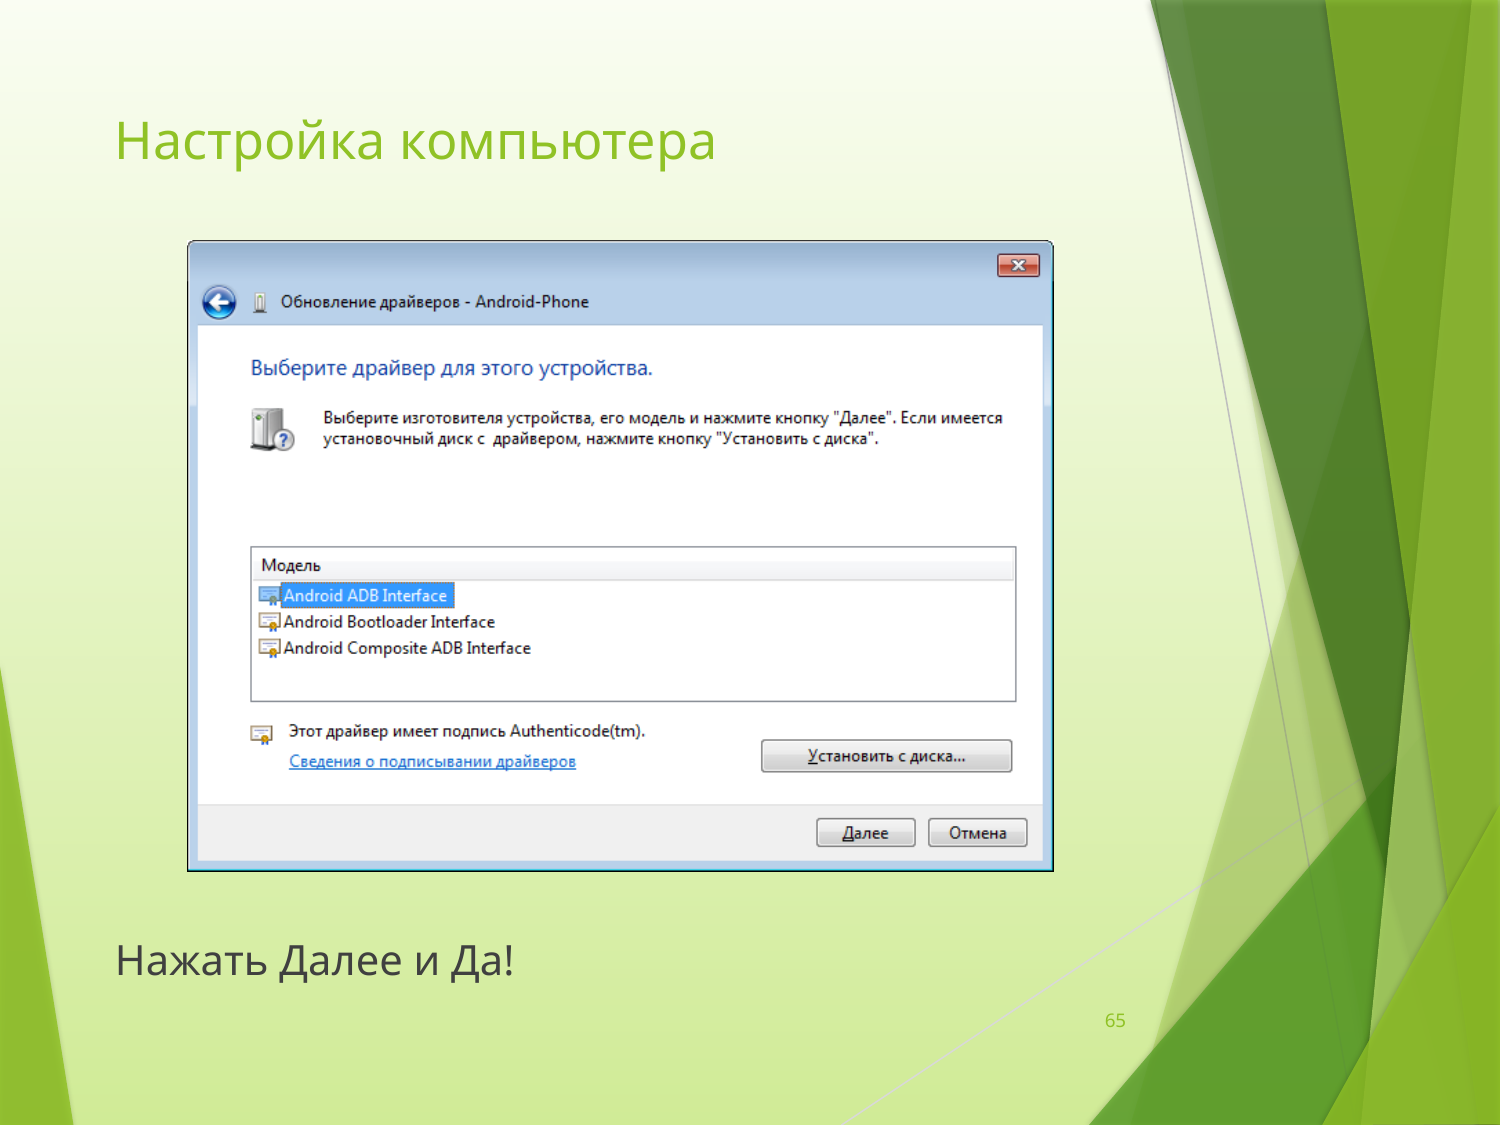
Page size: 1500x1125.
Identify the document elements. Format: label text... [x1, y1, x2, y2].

title Настройка компьютера [99, 99, 1142, 211]
slide_number 65 [1057, 991, 1142, 1051]
list Нажать Далее и Да! [99, 246, 1142, 992]
picture [187, 239, 1055, 873]
